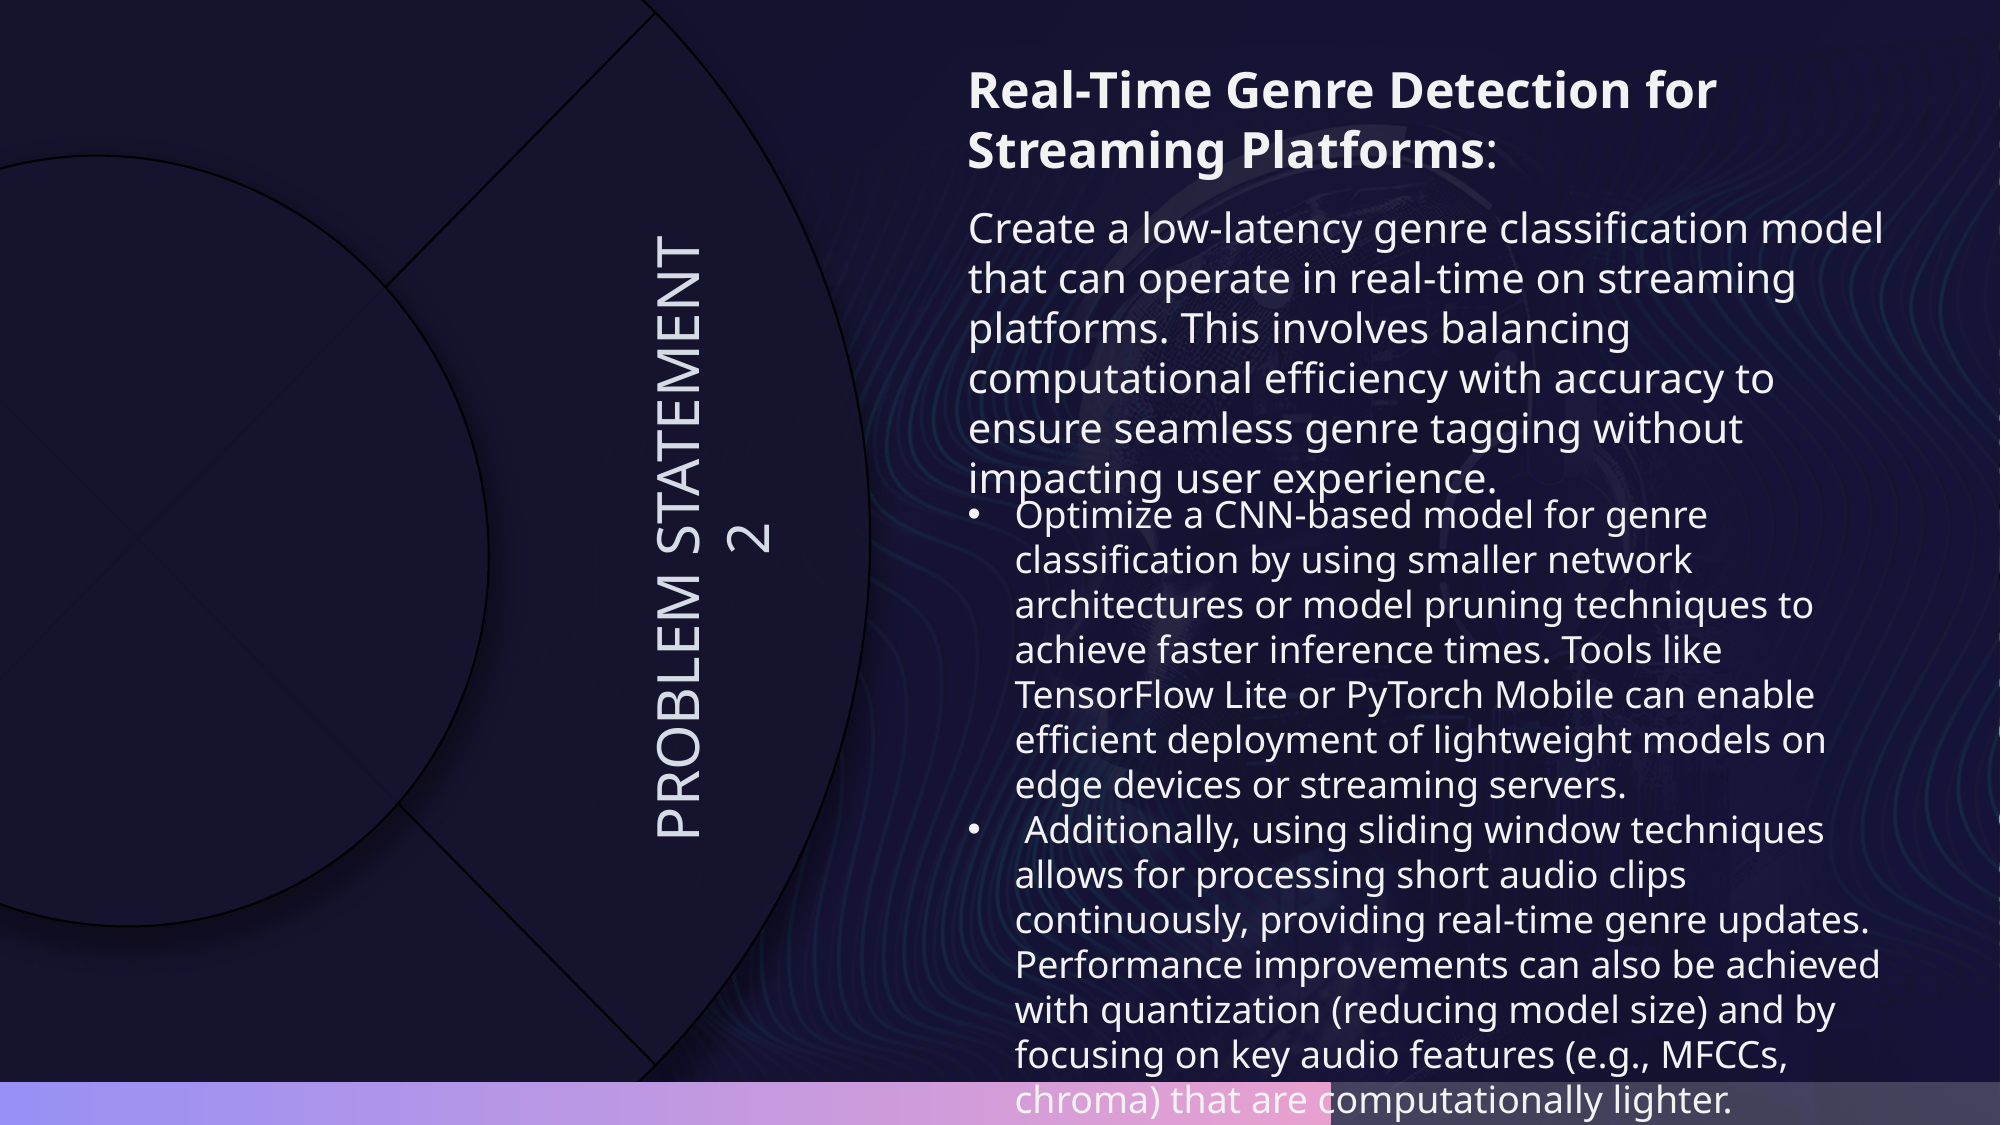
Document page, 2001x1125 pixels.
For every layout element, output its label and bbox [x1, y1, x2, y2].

text_box [0, 0, 871, 1125]
picture [871, 0, 2000, 1125]
